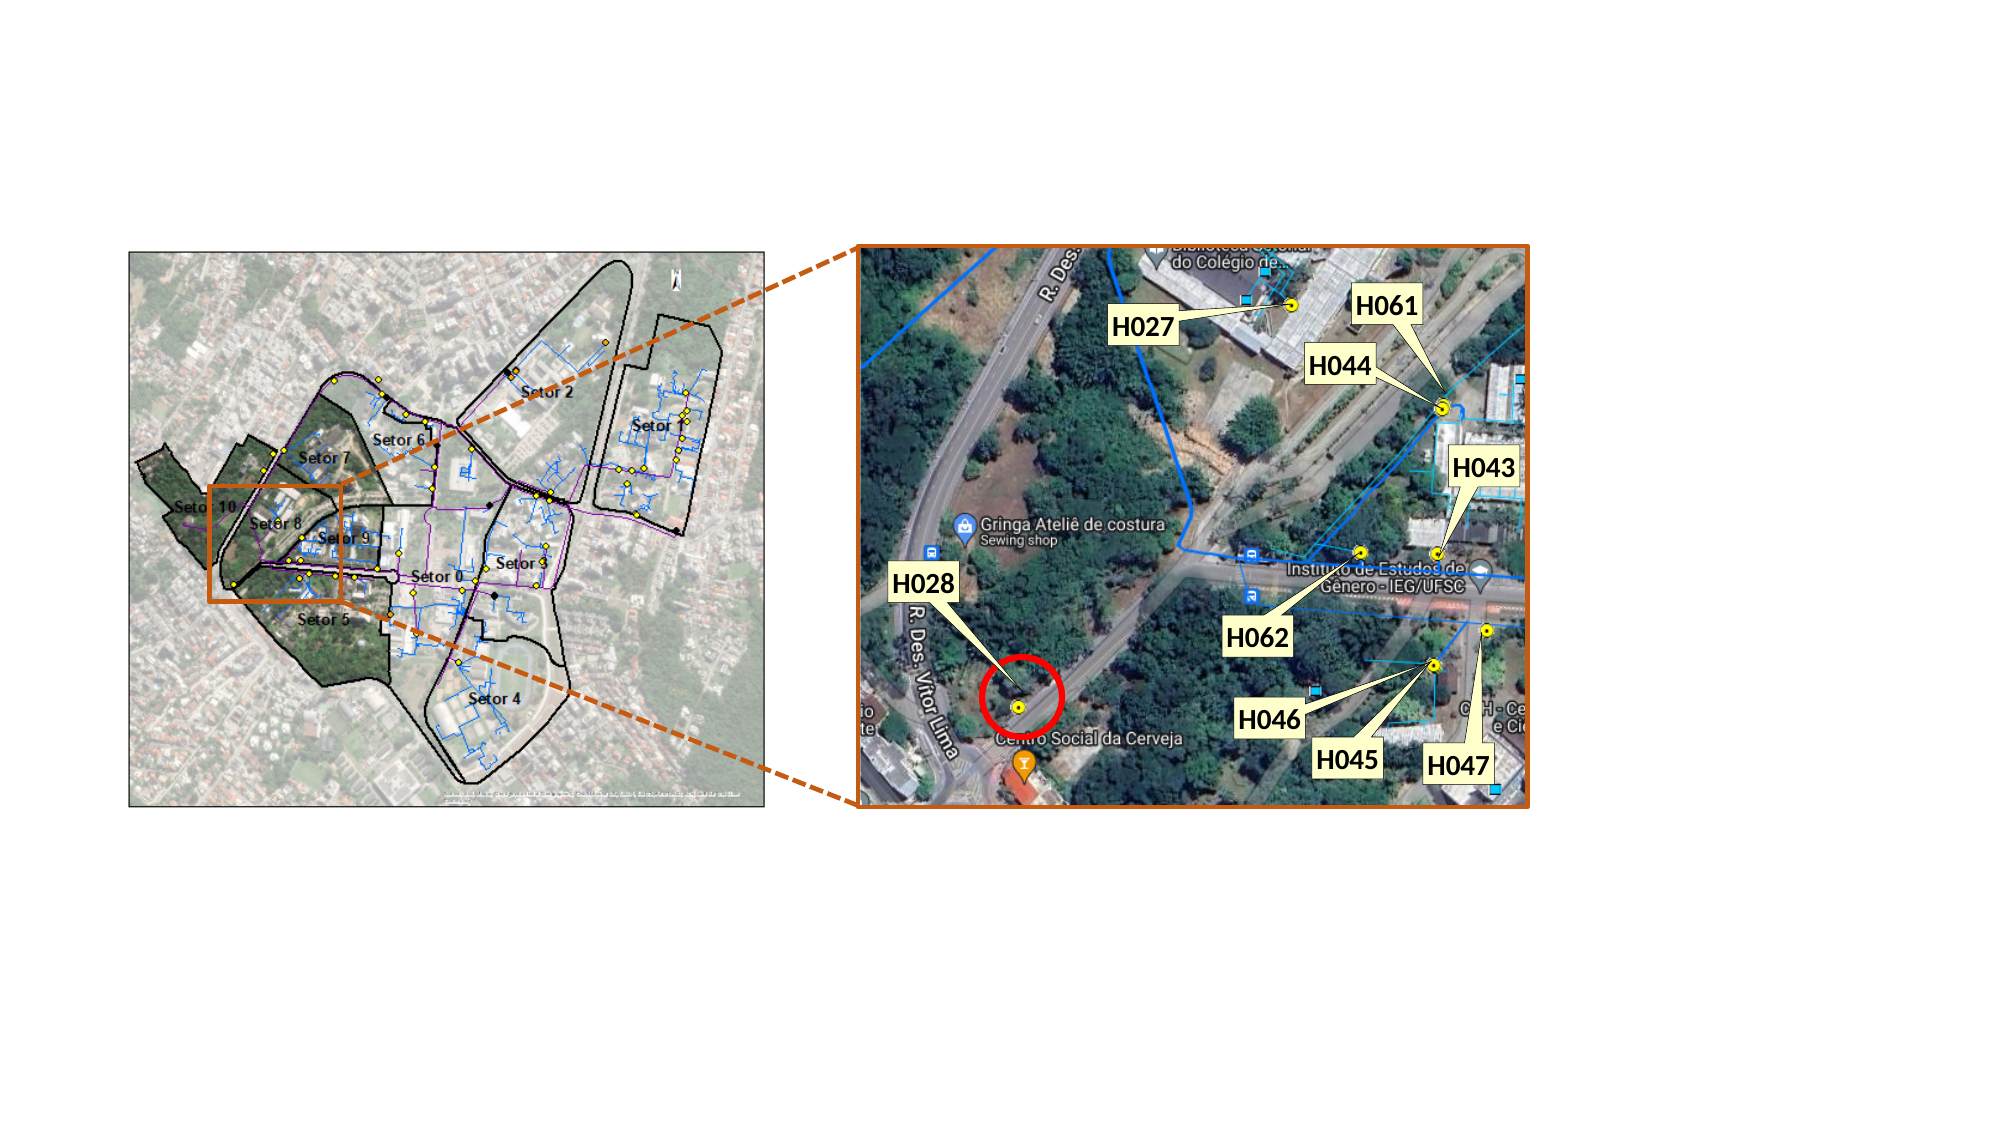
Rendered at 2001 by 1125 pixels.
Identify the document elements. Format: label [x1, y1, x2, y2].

text_box [341, 601, 861, 807]
picture [860, 248, 1526, 805]
picture [124, 248, 766, 811]
text_box [341, 246, 861, 485]
